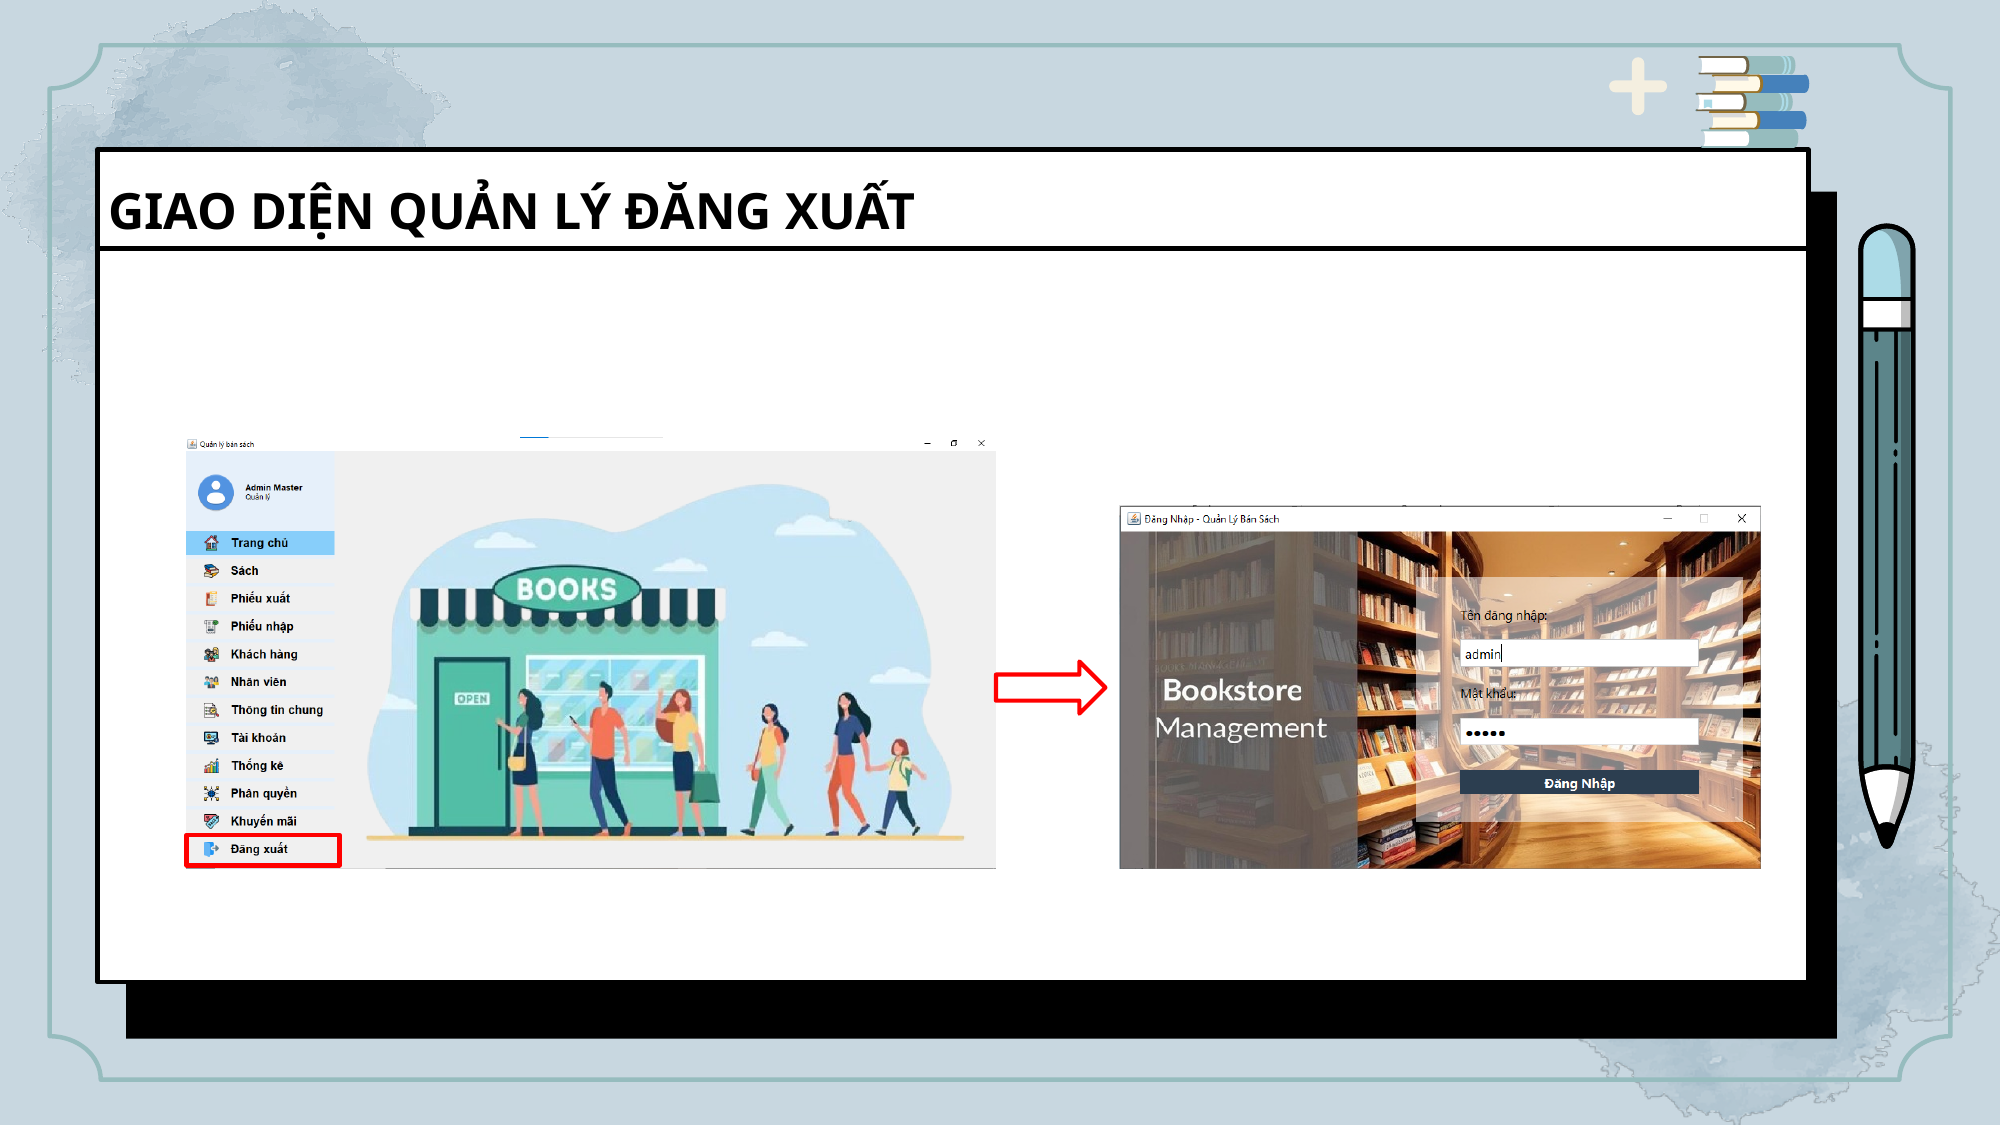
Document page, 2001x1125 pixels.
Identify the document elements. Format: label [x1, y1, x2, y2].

text_box [1695, 55, 1810, 149]
text_box [1609, 57, 1668, 116]
picture [1119, 505, 1761, 870]
picture [186, 436, 997, 870]
text_box [1763, 506, 2000, 565]
text_box [97, 149, 1838, 1039]
